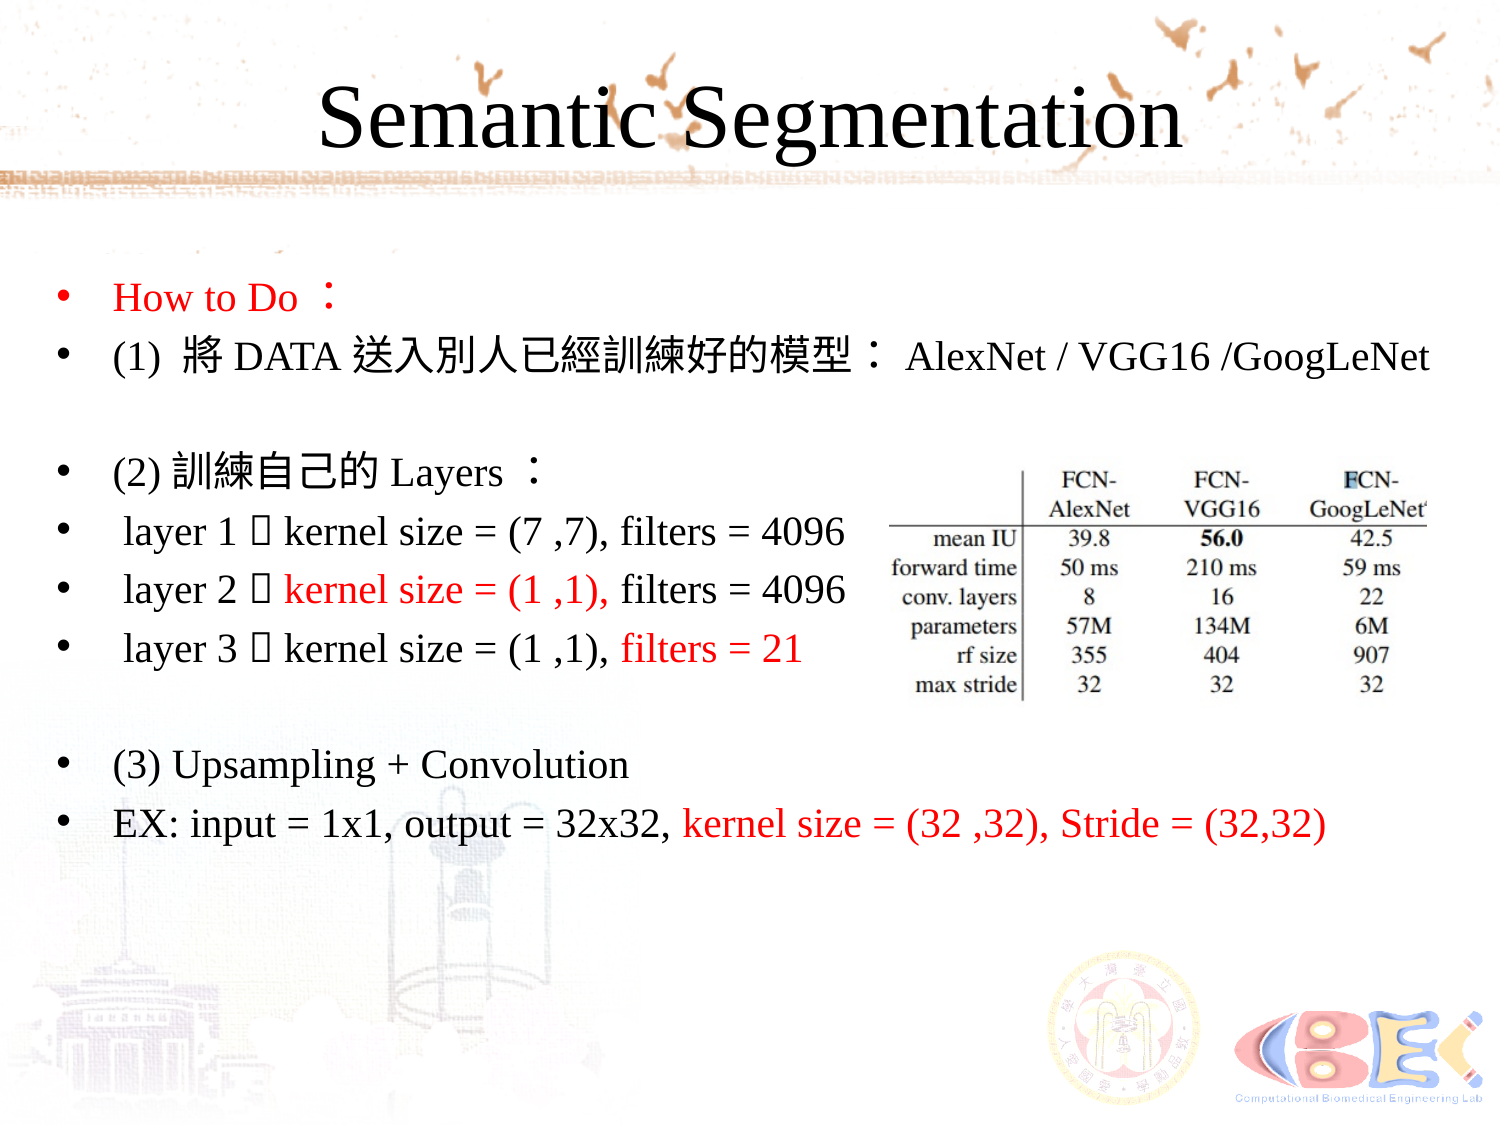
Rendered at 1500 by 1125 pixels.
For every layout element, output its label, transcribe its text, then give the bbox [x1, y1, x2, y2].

list How to Do： (1) 將DATA送入別人已經訓練好的模型：AlexNet / VGG16 /GoogLeNet (2)訓練自己的Layers： layer 1  kernel size = (7 ,7), filters = 4096 layer 2  kernel size = (1 ,1), filters = 4096 layer 3  kernel size = (1 ,1), filters = 21 (3) Upsampling + Convolution EX: input = 1x1, output = 32x32, kernel size = (32 ,32), Stride = (32,32) [41, 262, 1483, 1005]
picture [888, 455, 1427, 708]
title Semantic Segmentation [76, 17, 1427, 205]
picture [1234, 1011, 1483, 1105]
